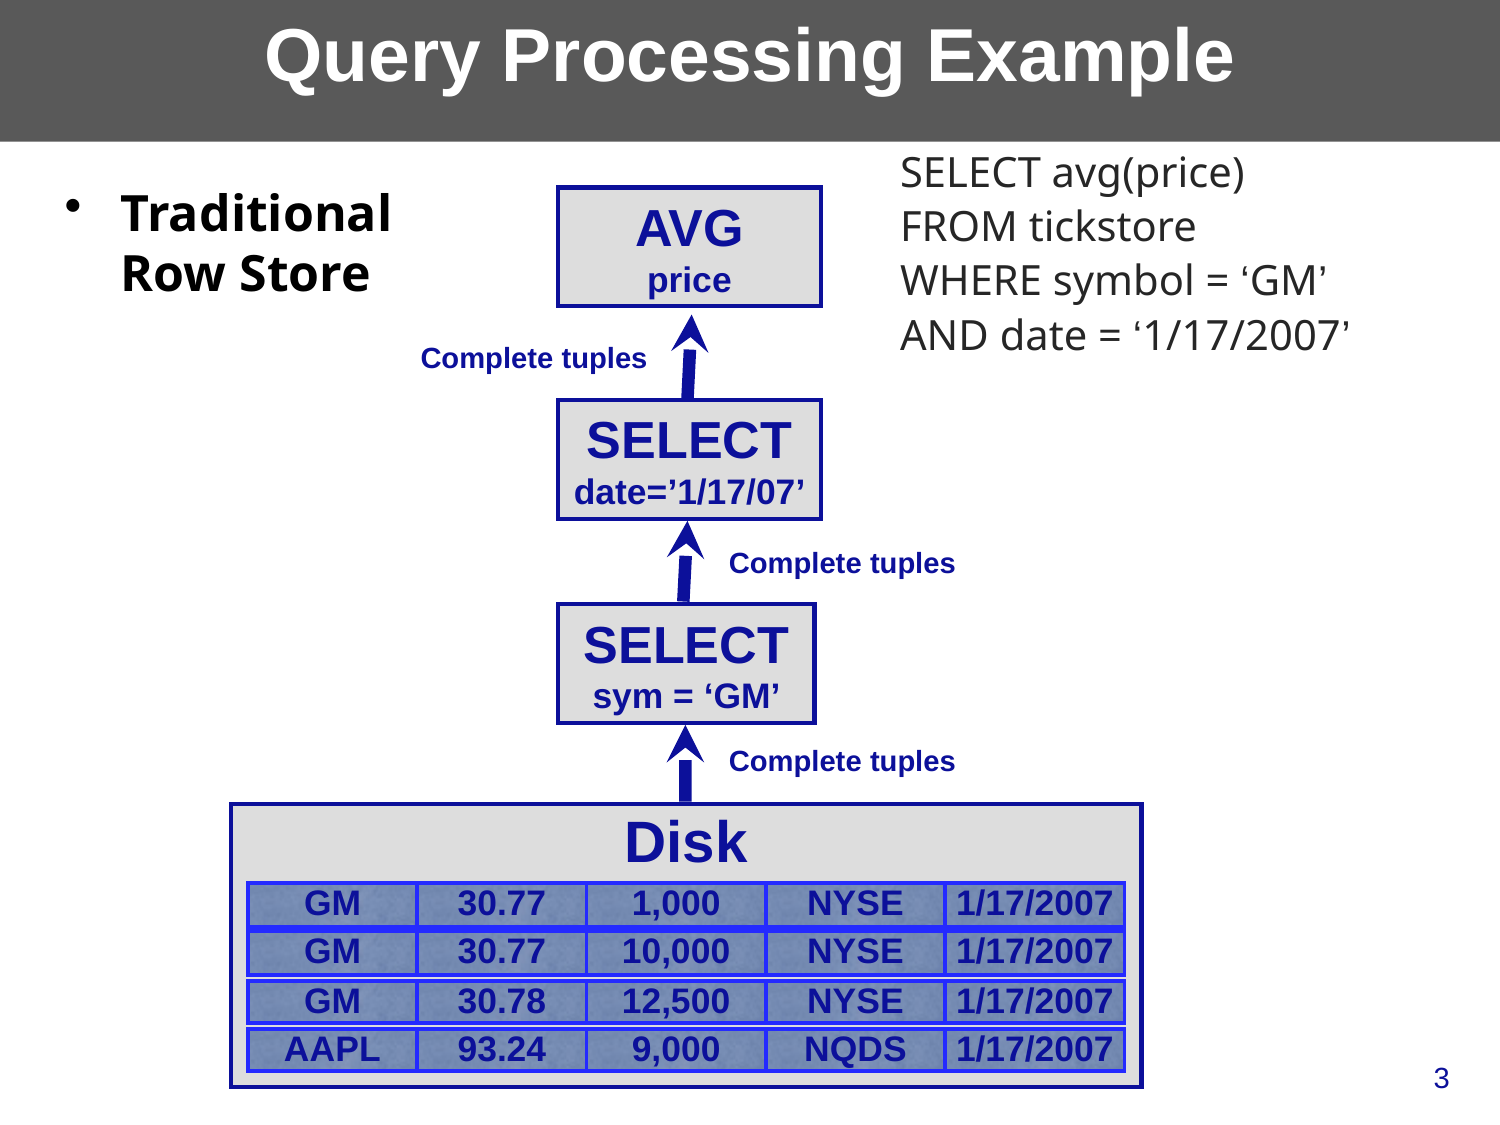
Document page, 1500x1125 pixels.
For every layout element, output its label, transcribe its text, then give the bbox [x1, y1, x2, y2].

table_header 93.24 [419, 1031, 585, 1069]
table_header GM [250, 983, 415, 1021]
text_box SELECT avg(price) FROM tickstore WHERE symbol = ‘GM’ AND date = ‘1/17/2007’ [900, 145, 1500, 363]
table_header NYSE [768, 983, 943, 1021]
table_header 30.77 [419, 885, 585, 925]
text_box Disk [231, 804, 1142, 1088]
table_header 9,000 [588, 1031, 764, 1069]
table_header 30.77 [419, 933, 585, 973]
table_header AAPL [250, 1031, 415, 1069]
list Traditional Row Store [0, 174, 413, 548]
table_header NYSE [768, 885, 943, 925]
table_header NQDS [768, 1031, 943, 1069]
table_header 1/17/2007 [947, 885, 1123, 925]
table_header 1,000 [588, 885, 764, 925]
table_header 1/17/2007 [947, 1031, 1123, 1069]
table_header 1/17/2007 [947, 983, 1123, 1021]
table_header 12,500 [588, 983, 764, 1021]
table_header GM [250, 885, 415, 925]
table_header 10,000 [588, 933, 764, 973]
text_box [413, 332, 964, 784]
table_header GM [250, 933, 415, 973]
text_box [558, 793, 815, 802]
table_header 30.78 [419, 983, 585, 1021]
table_header NYSE [768, 933, 943, 973]
table_header 1/17/2007 [947, 933, 1123, 973]
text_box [558, 187, 822, 331]
slide_number 3 [1418, 1052, 1461, 1103]
title Query Processing Example [0, 0, 1500, 142]
